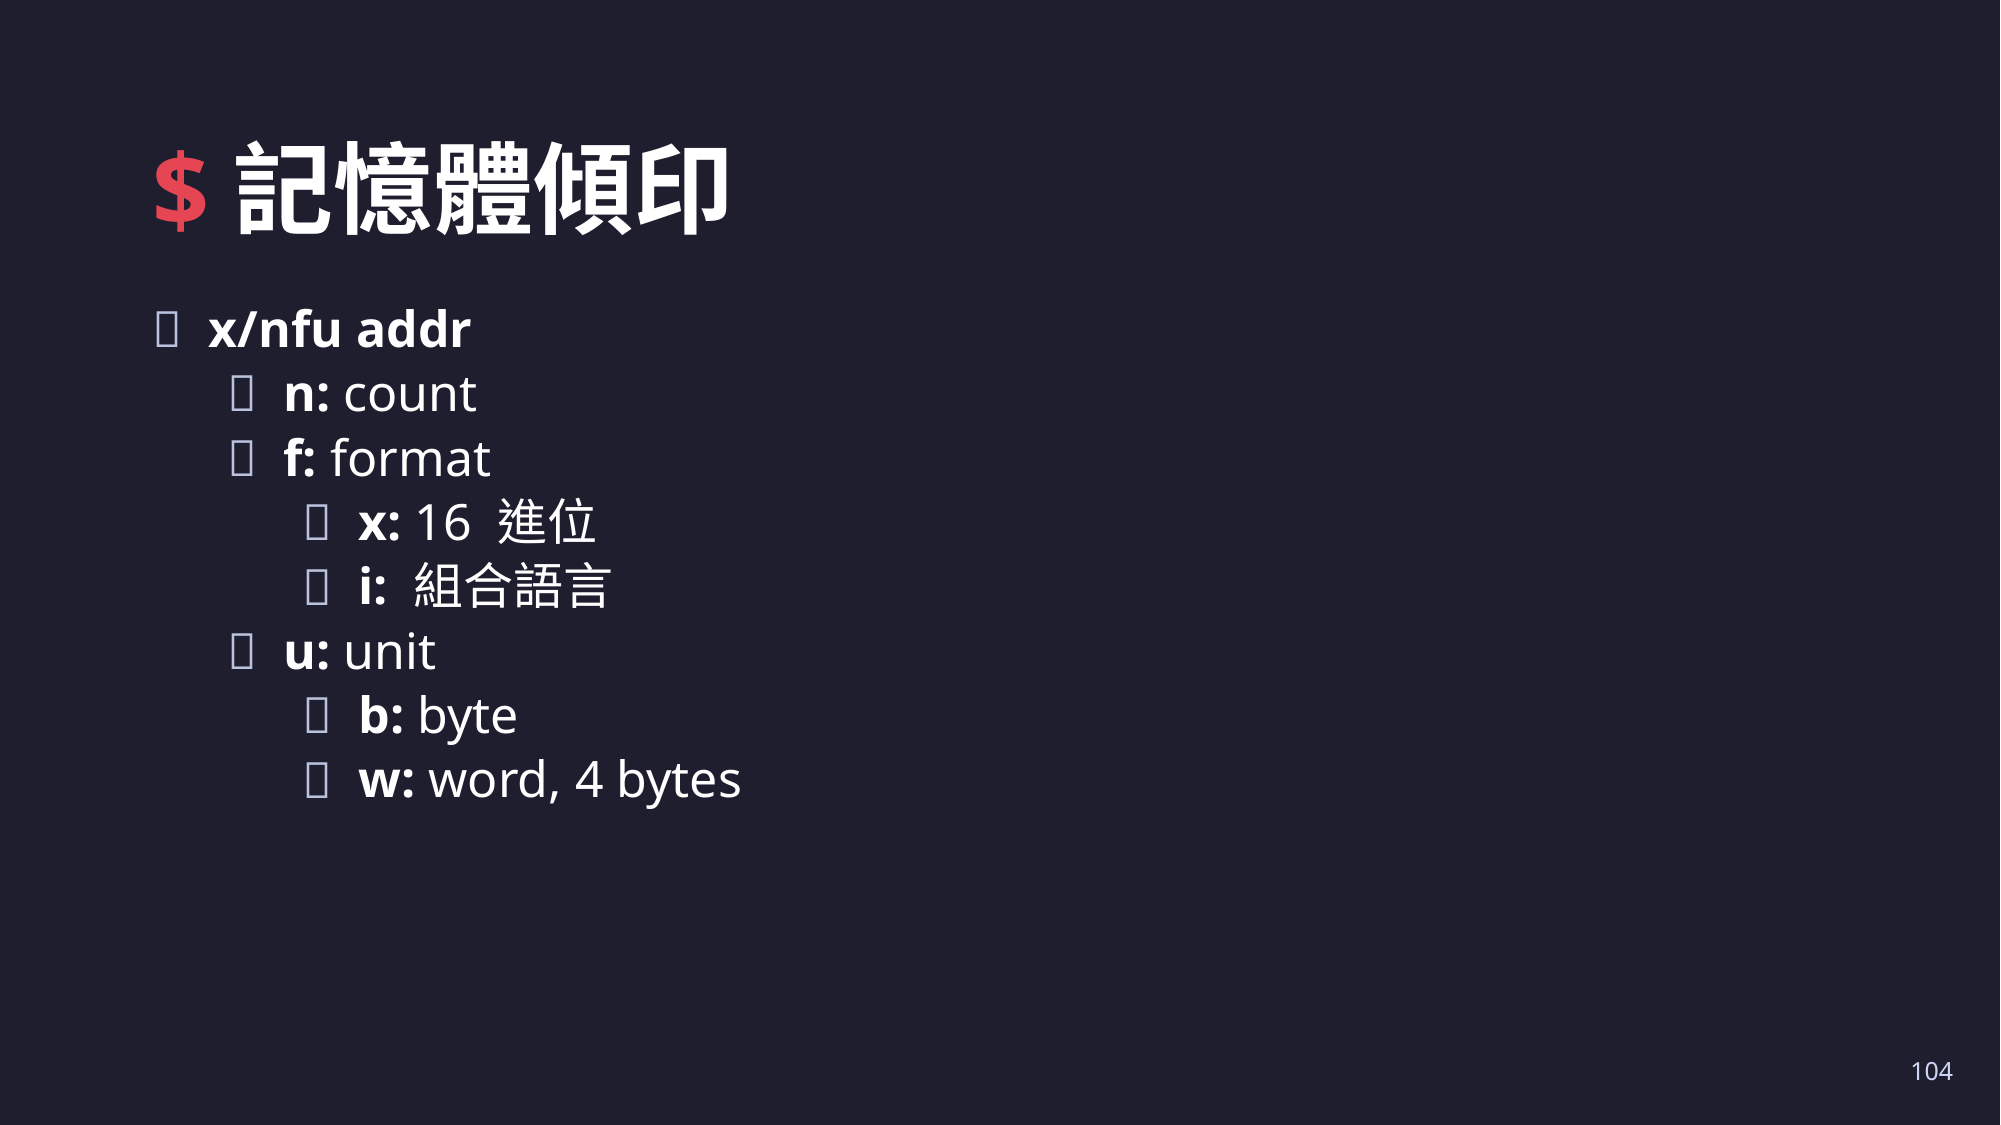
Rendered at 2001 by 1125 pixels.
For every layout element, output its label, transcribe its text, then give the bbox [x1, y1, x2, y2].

list x/nfu addr n: count f: format x: 16 進位 i: 組合語言 u: unit b: byte w: word, 4 bytes [137, 296, 1863, 1014]
slide_number 104 [1518, 1042, 1969, 1103]
title $記憶體傾印 [137, 117, 1863, 271]
